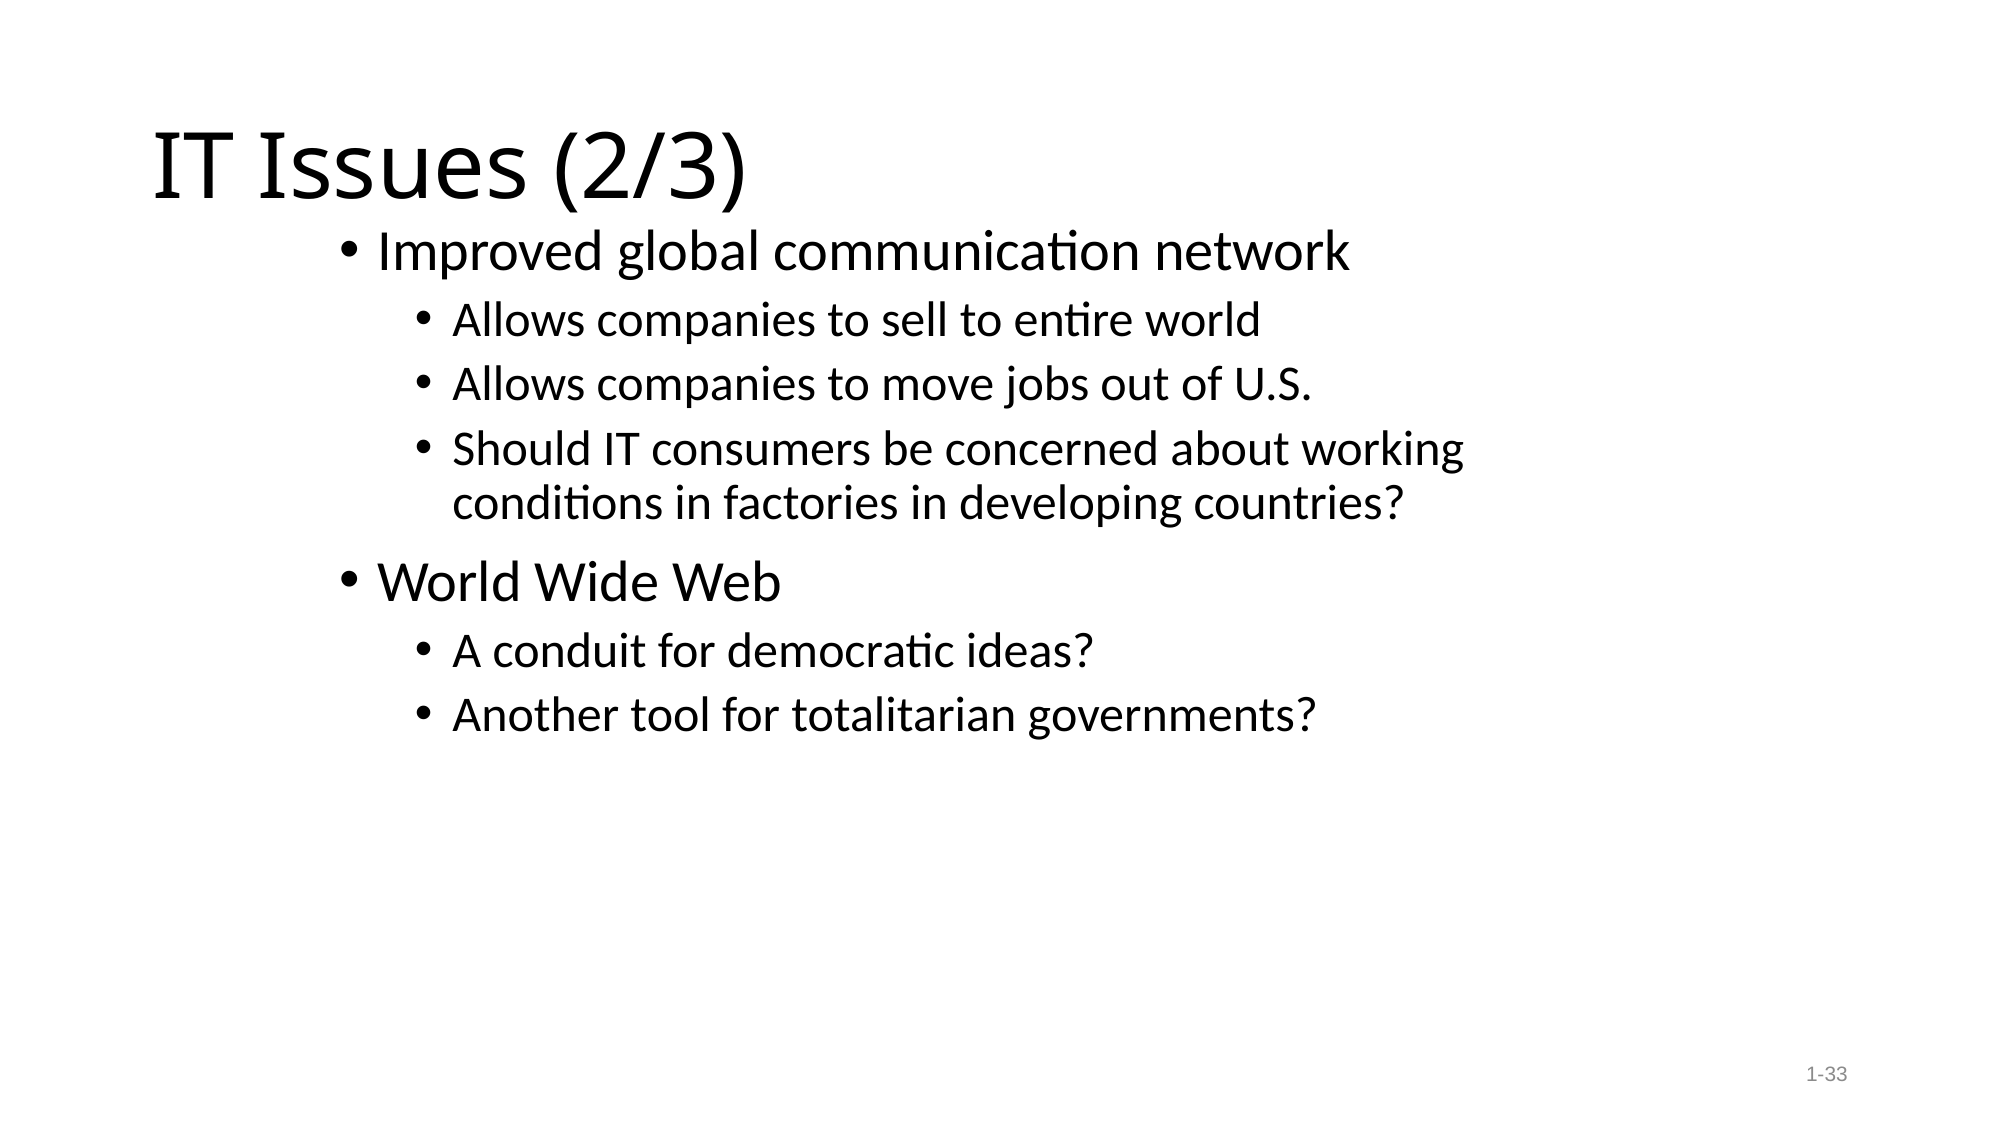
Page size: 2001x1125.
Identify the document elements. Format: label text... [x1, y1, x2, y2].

slide_number 1-33 [1412, 1042, 1863, 1103]
title IT Issues (2/3) [137, 59, 1863, 278]
list Improved global communication network Allows companies to sell to entire world Allows companies to move jobs out of U.S. Should IT consumers be concerned about working conditions in factories in developing countries? World Wide Web A conduit for democratic ideas? Another tool for totalitarian governments? [324, 212, 1688, 1025]
